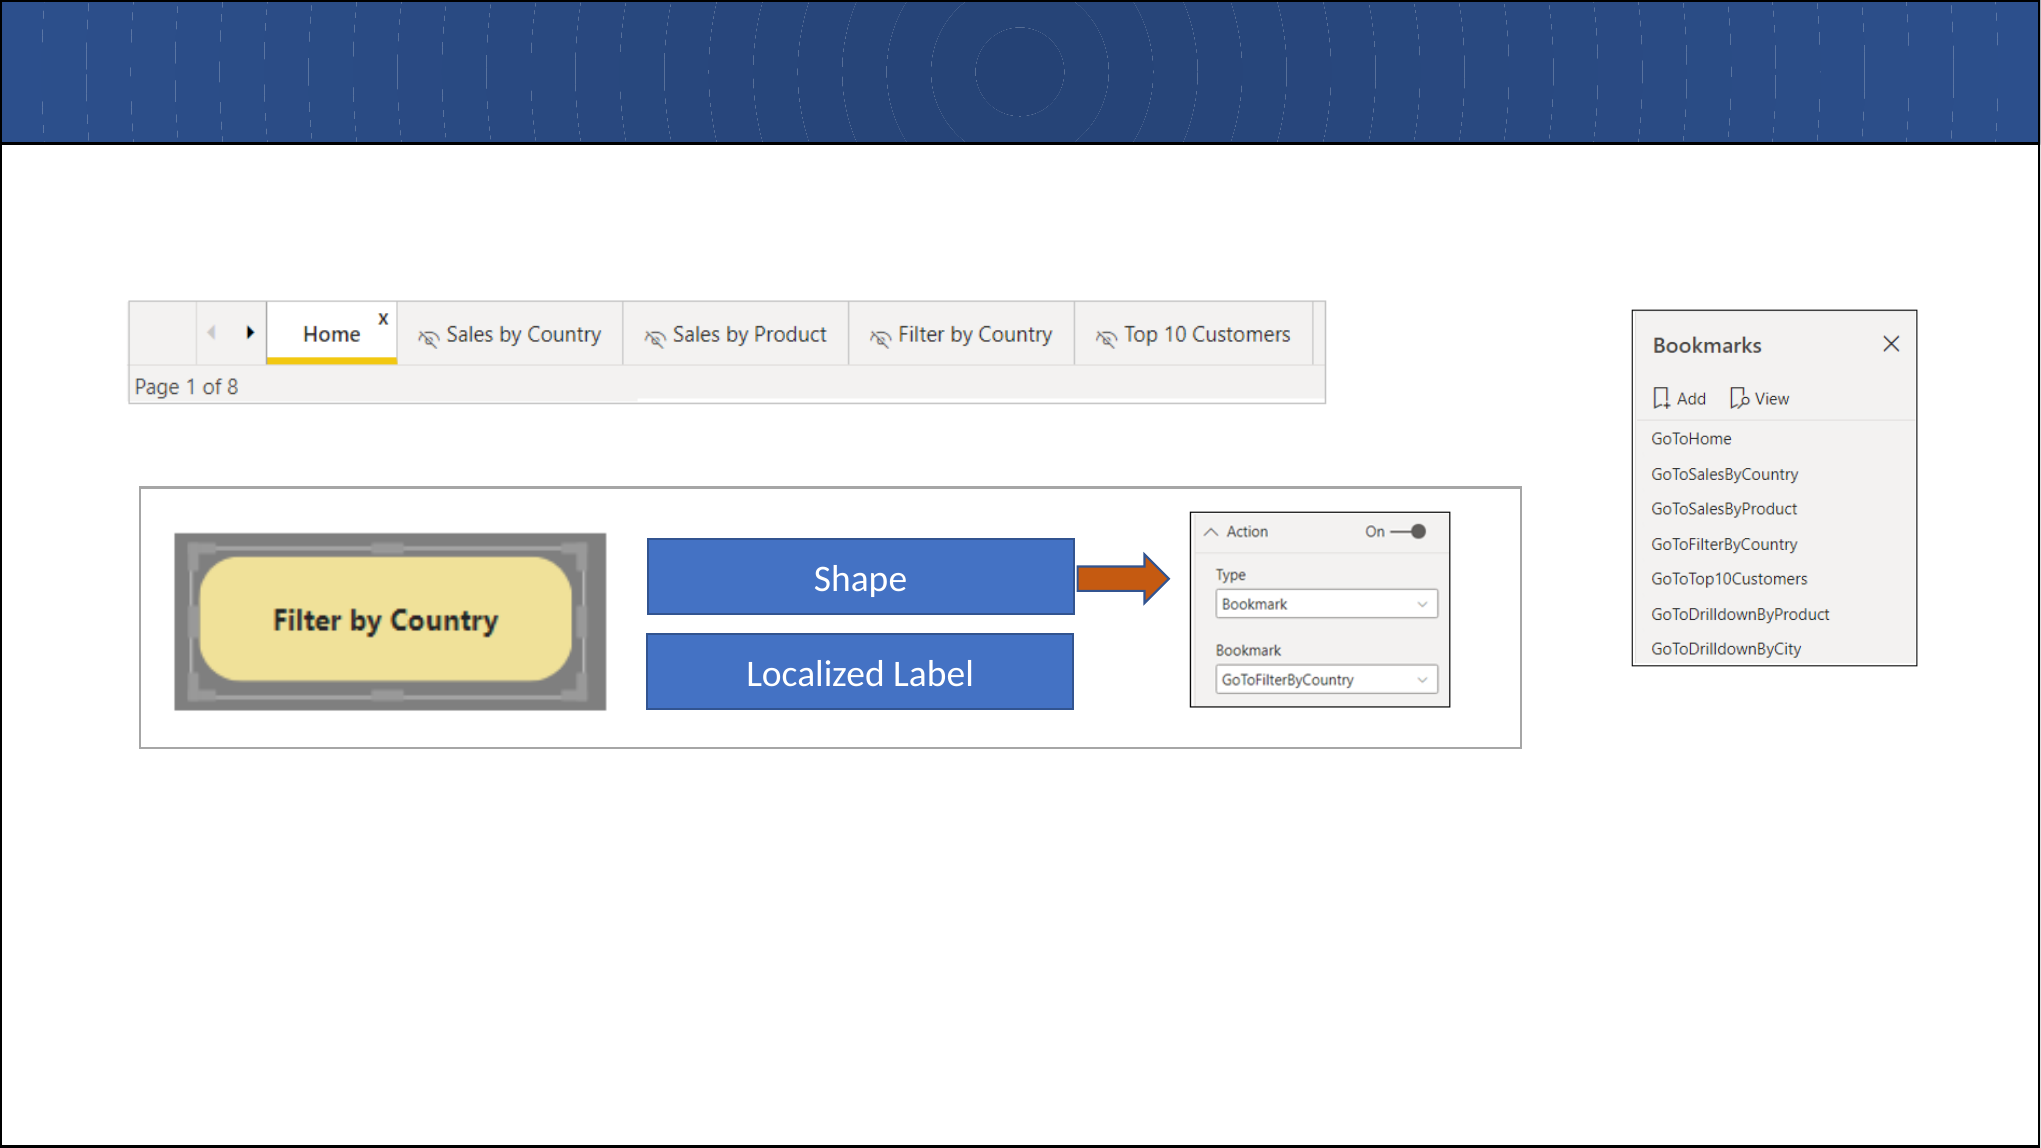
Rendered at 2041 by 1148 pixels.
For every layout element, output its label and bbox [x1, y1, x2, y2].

text_box [1076, 551, 1171, 606]
picture [1179, 502, 1459, 715]
picture [1621, 300, 1925, 675]
picture [123, 295, 1332, 410]
text_box [647, 538, 1074, 710]
picture [160, 523, 624, 724]
text_box [139, 486, 1522, 749]
